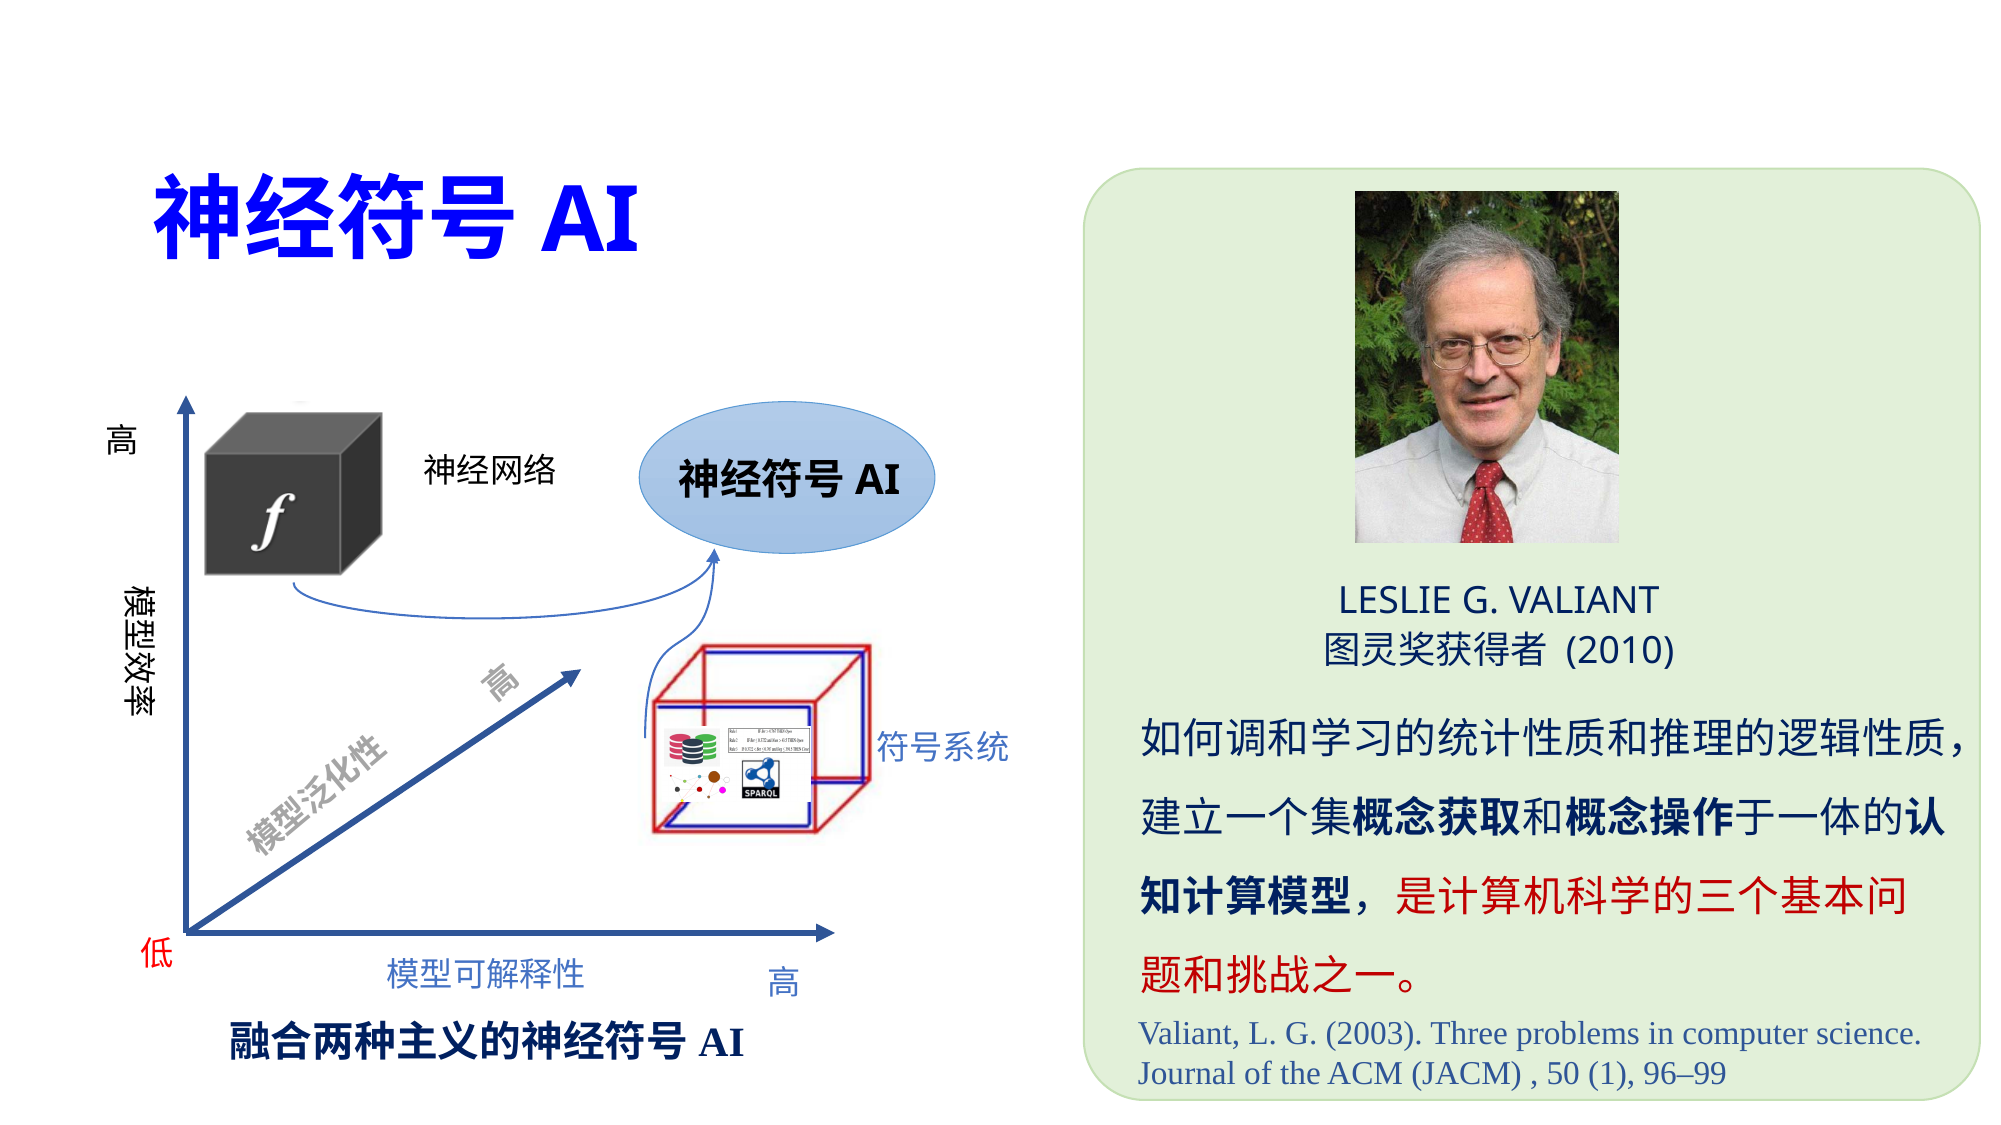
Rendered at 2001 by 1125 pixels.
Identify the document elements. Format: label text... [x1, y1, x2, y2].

text_box LESLIE G. VALIANT 图灵奖获得者 (2010) [1301, 563, 1697, 678]
picture [1355, 191, 1619, 543]
text_box 如何调和学习的统计性质和推理的逻辑性质，建立一个集概念获取和概念操作于一体的认知计算模型，是计算机科学的三个基本问题和挑战之一。 [1125, 674, 1964, 1003]
text_box 神经符号AI [137, 59, 1923, 278]
text_box [1082, 167, 1981, 1098]
text_box 融合两种主义的神经符号AI [209, 1005, 1094, 1076]
text_box Valiant, L. G. (2003). Three problems in computer science. Journal of the ACM (JACM) , 50 (1), 96–99 [1123, 1003, 2000, 1099]
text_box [88, 395, 1030, 1015]
